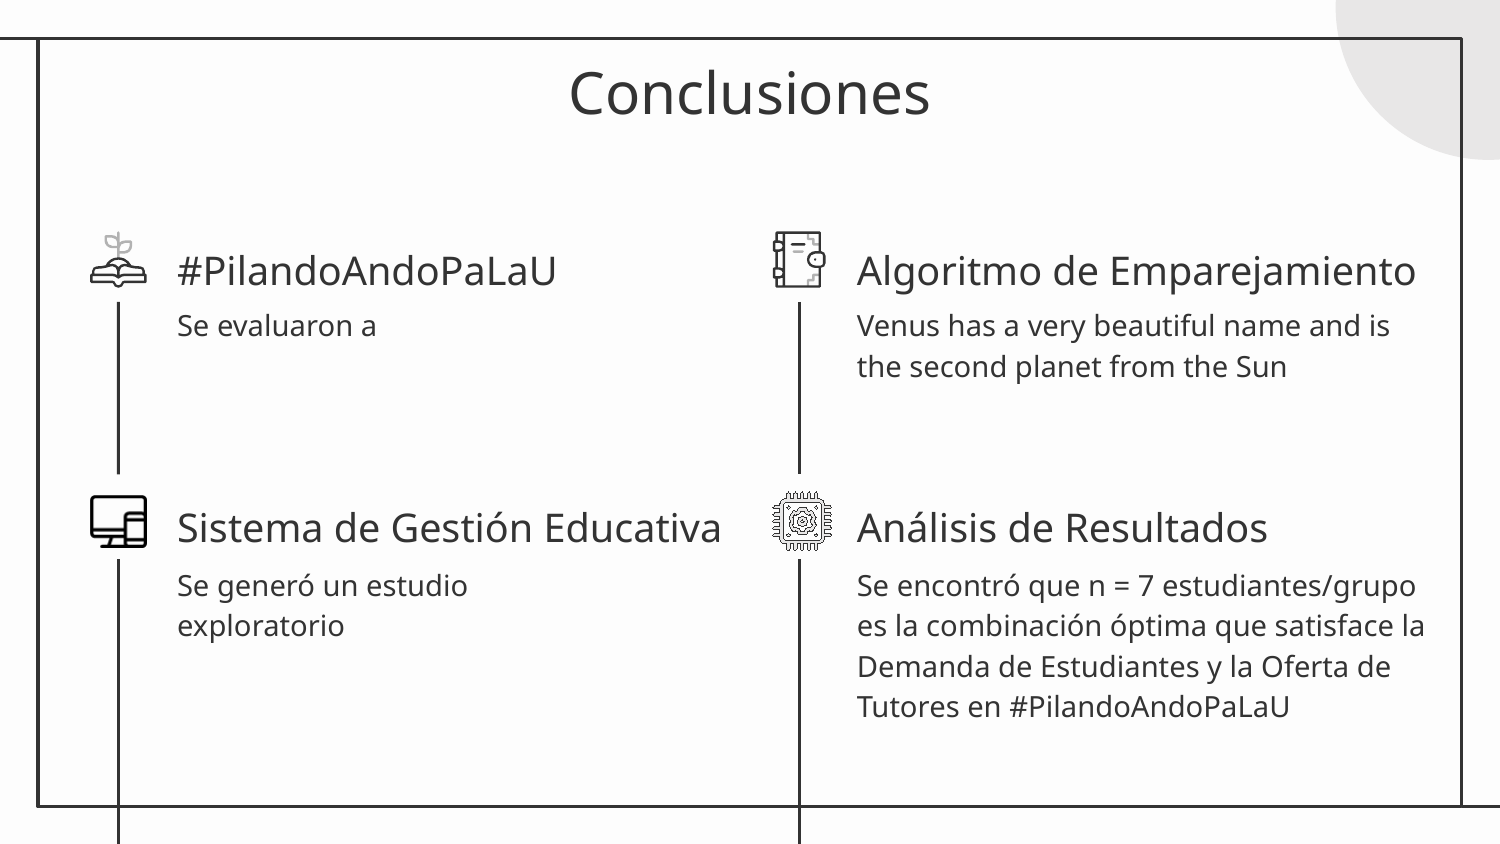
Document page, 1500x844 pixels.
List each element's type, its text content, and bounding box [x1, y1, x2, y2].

picture [90, 495, 147, 548]
subtitle Se generó un estudio exploratorio [162, 566, 603, 697]
text_box [76, 217, 161, 302]
subtitle Venus has a very beautiful name and is the second planet from the Sun [841, 309, 1428, 460]
subtitle Sistema de Gestión Educativa [162, 494, 753, 566]
subtitle Algoritmo de Emparejamiento [841, 250, 1443, 309]
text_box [89, 231, 147, 288]
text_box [772, 231, 826, 288]
subtitle Análisis de Resultados [841, 507, 1353, 566]
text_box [772, 491, 832, 552]
title Conclusiones [118, 41, 1382, 136]
subtitle Se encontró que n = 7 estudiantes/grupo es la combinación óptima que satisface la Demanda de Estudiantes y la Oferta de Tutores en #PilandoAndoPaLaU [841, 547, 1443, 732]
subtitle #PilandoAndoPaLaU [162, 250, 603, 309]
subtitle Se evaluaron a [162, 309, 603, 437]
